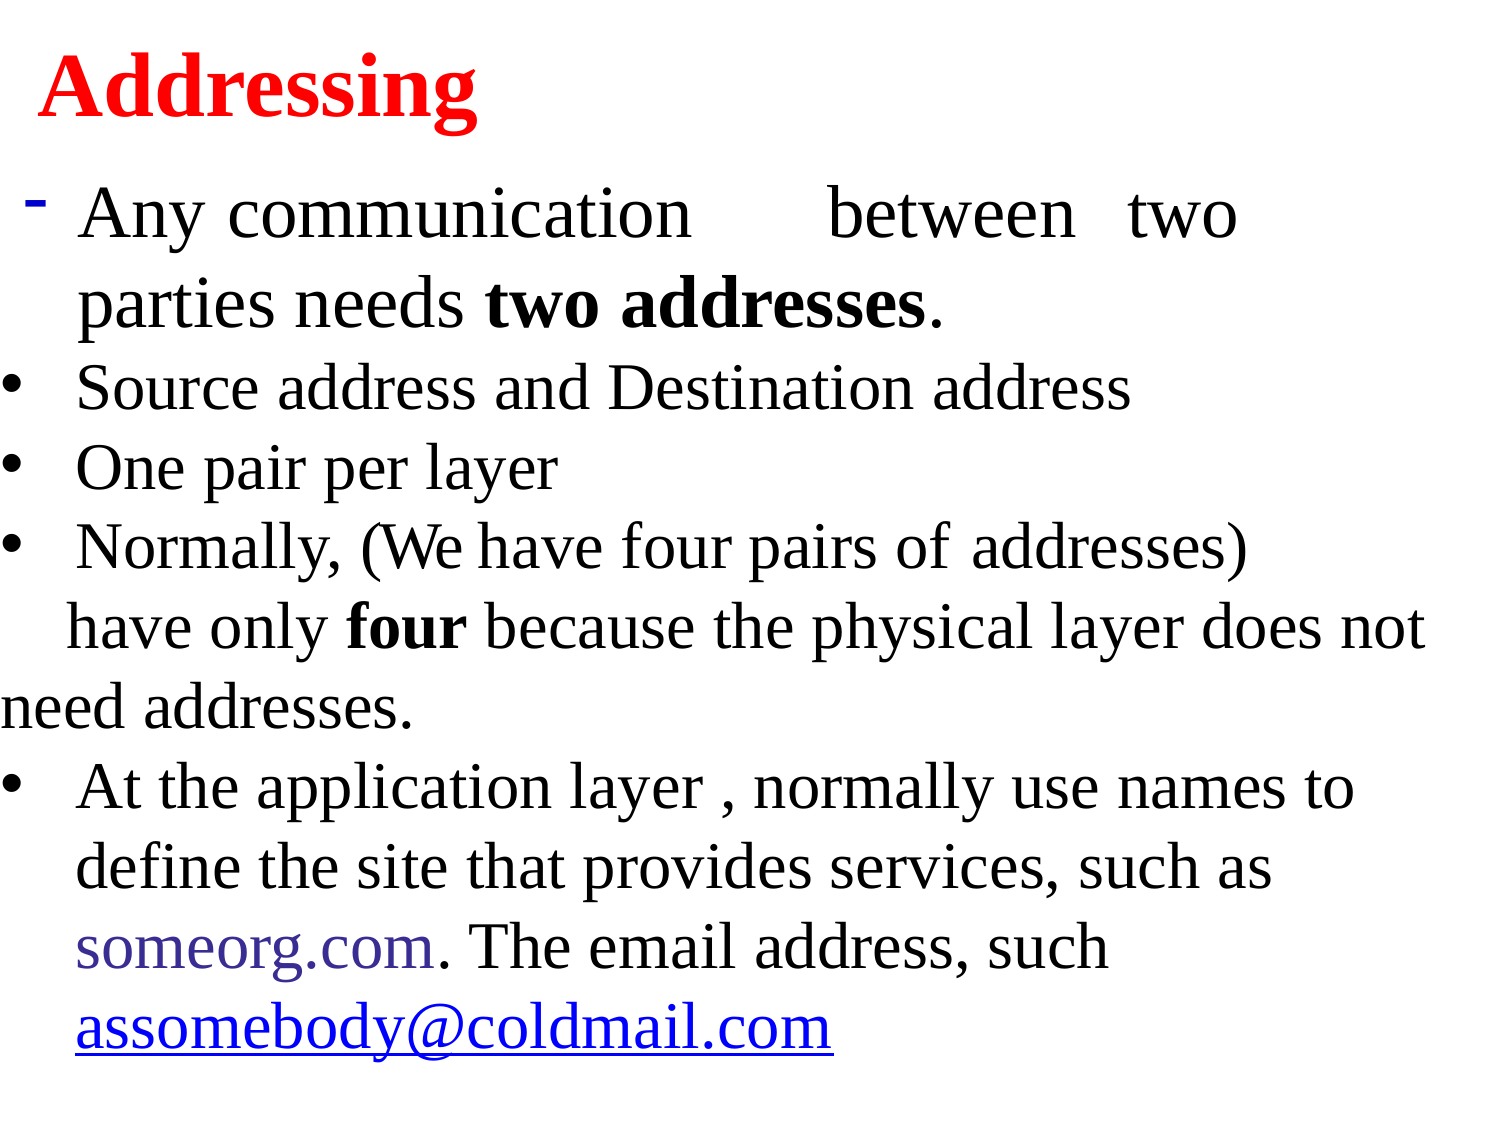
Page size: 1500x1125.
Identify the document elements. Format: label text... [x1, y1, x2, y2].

text_box Any communication between two parties needs two addresses. Source address and Destination address One pair per layer Normally, (We have four pairs of addresses) have only four because the physical layer does not need addresses. At the application layer , normally use names to define the site that provides services, such as someorg.com. The email address, such assomebody@coldmail.com [0, 162, 1475, 1125]
text_box Addressing [37, 24, 1390, 136]
